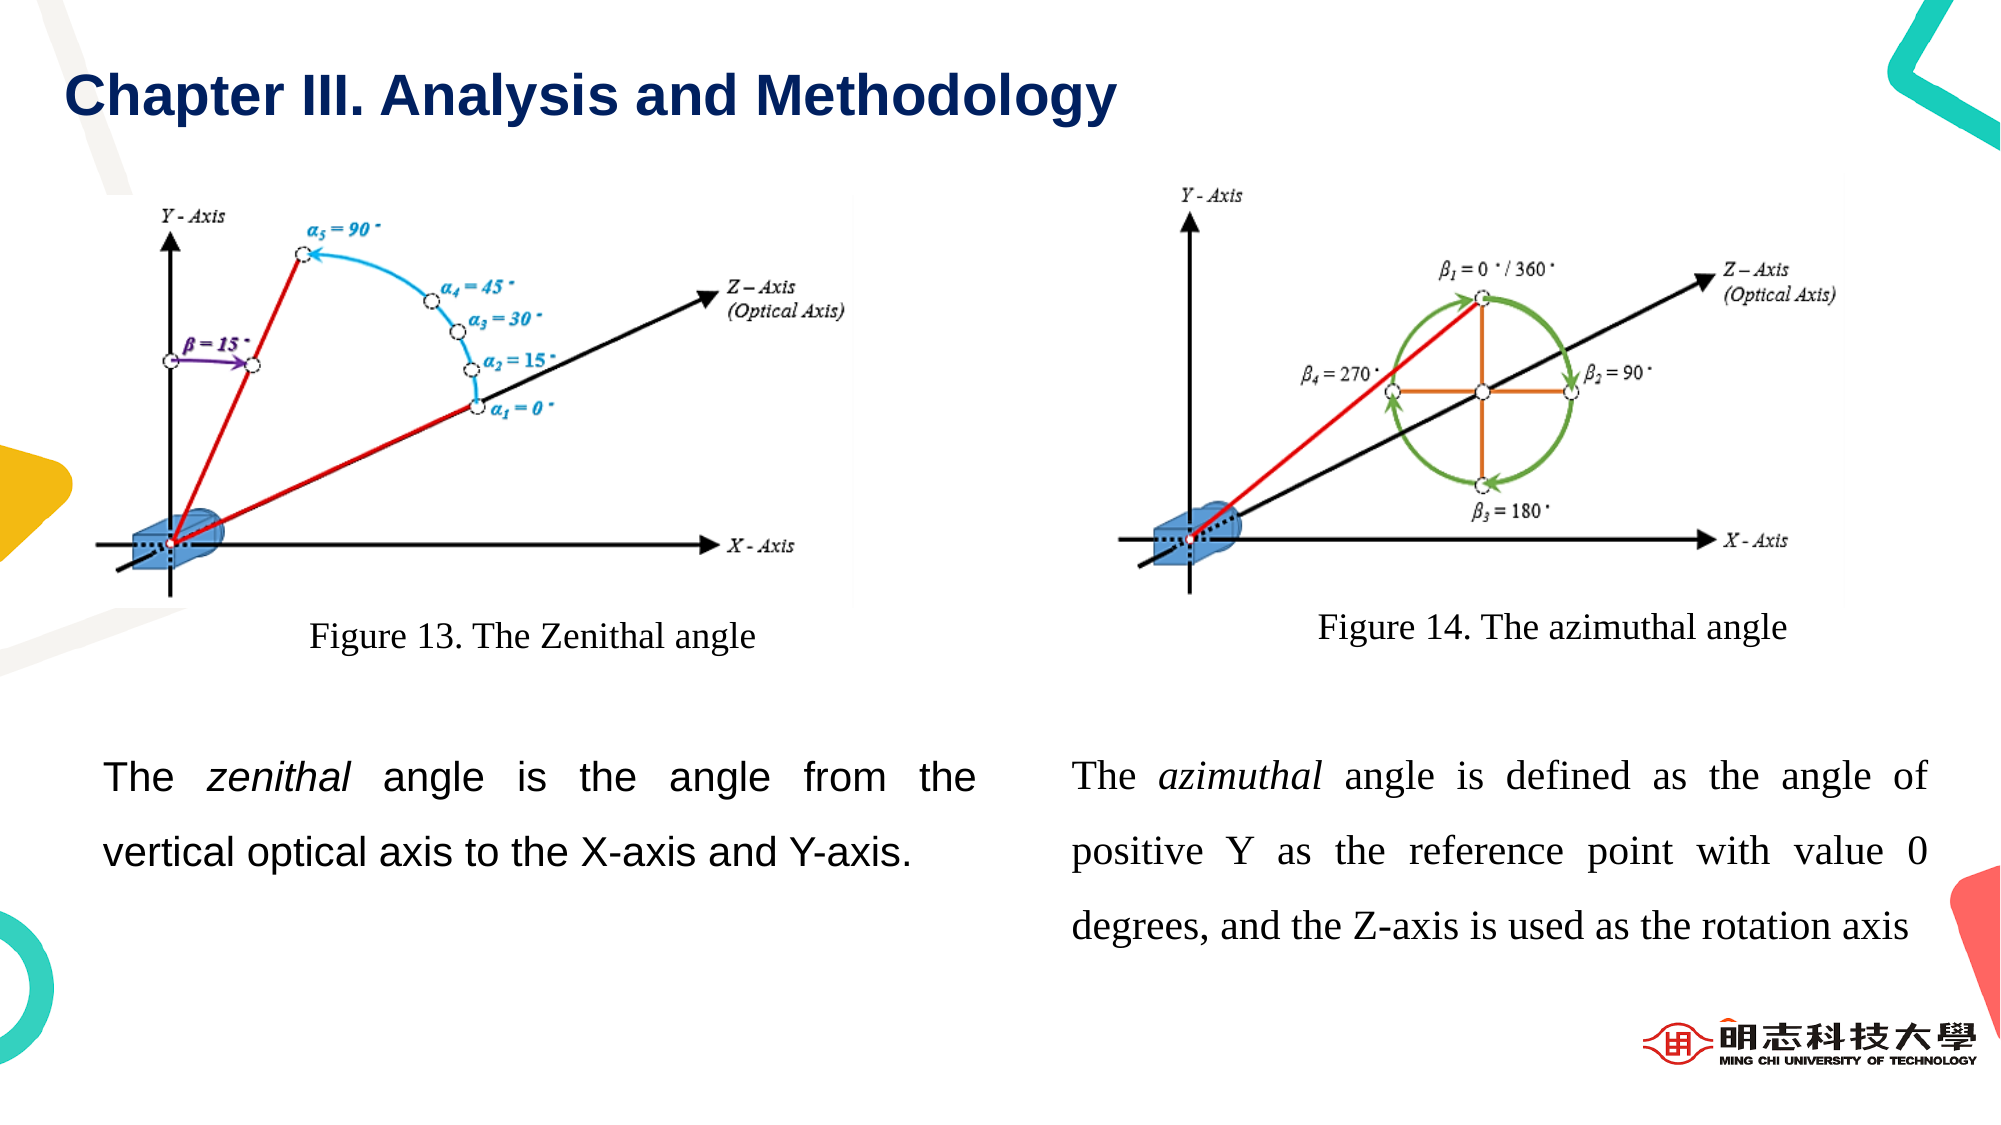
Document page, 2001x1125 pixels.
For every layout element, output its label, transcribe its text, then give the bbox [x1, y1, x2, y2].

text_box The zenithal angle is the angle from the vertical optical axis to the X-axis and Y-axis. [87, 717, 993, 883]
picture [0, 0, 2001, 1125]
text_box Figure 14. The azimuthal angle [1302, 618, 1820, 655]
text_box The azimuthal angle is defined as the angle of positive Y as the reference point with value 0 degrees, and the Z-axis is used as the rotation axis [1056, 715, 1944, 956]
text_box Chapter III. Analysis and Methodology [49, 49, 1176, 135]
text_box Figure 13. The Zenithal angle [294, 616, 787, 664]
